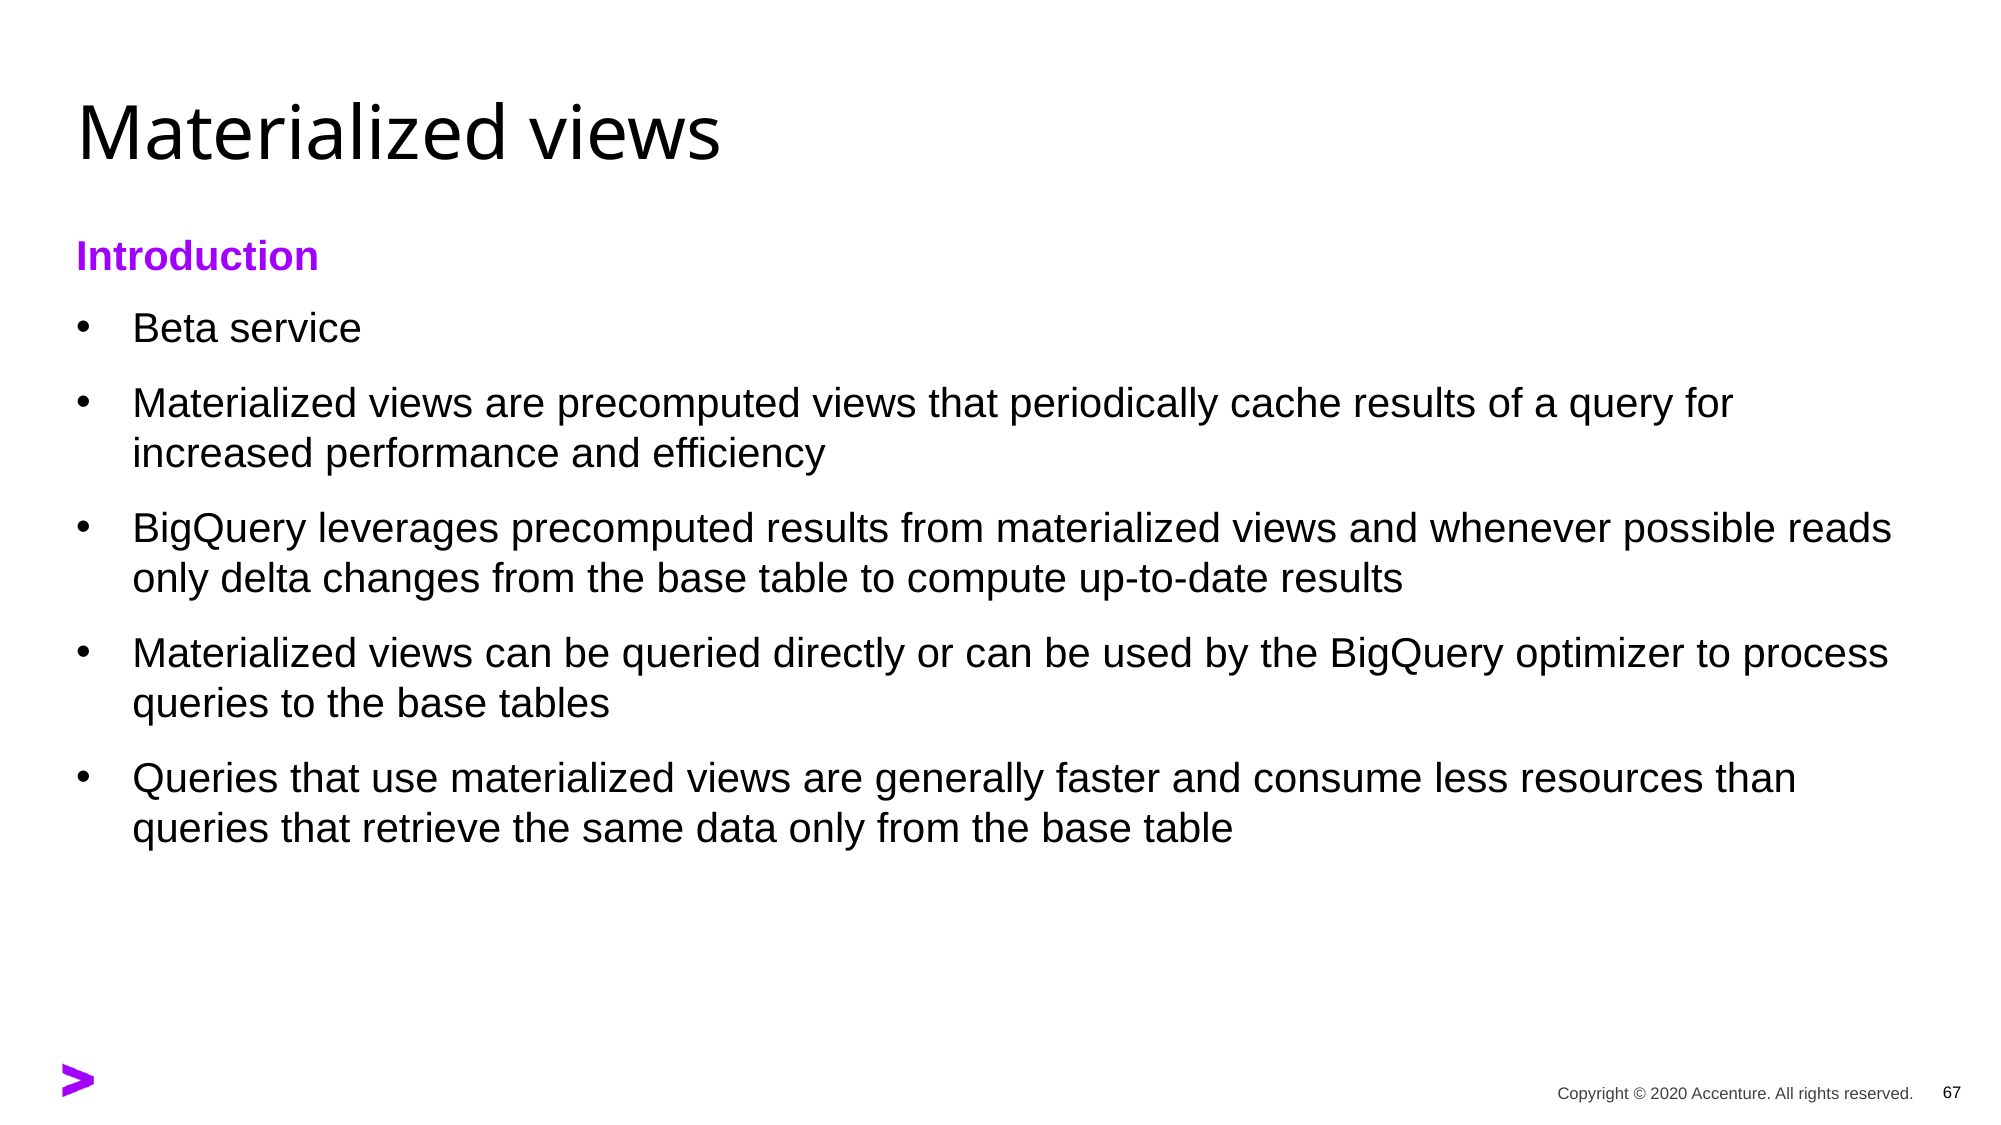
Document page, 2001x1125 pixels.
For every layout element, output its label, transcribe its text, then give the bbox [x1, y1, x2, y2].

picture [62, 1063, 94, 1097]
list Introduction [61, 224, 1938, 291]
title Materialized views [62, 56, 1938, 218]
list Beta service Materialized views are precomputed views that periodically cache results of a query for increased performance and efficiency BigQuery leverages precomputed results from materialized views and whenever possible reads only delta changes from the base table to compute up-to-date results Materialized views can be queried directly or can be used by the BigQuery optimizer to process queries to the base tables Queries that use materialized views are generally faster and consume less resources than queries that retrieve the same data only from the base table [61, 293, 1938, 1054]
slide_number 67 [1921, 1075, 1984, 1110]
